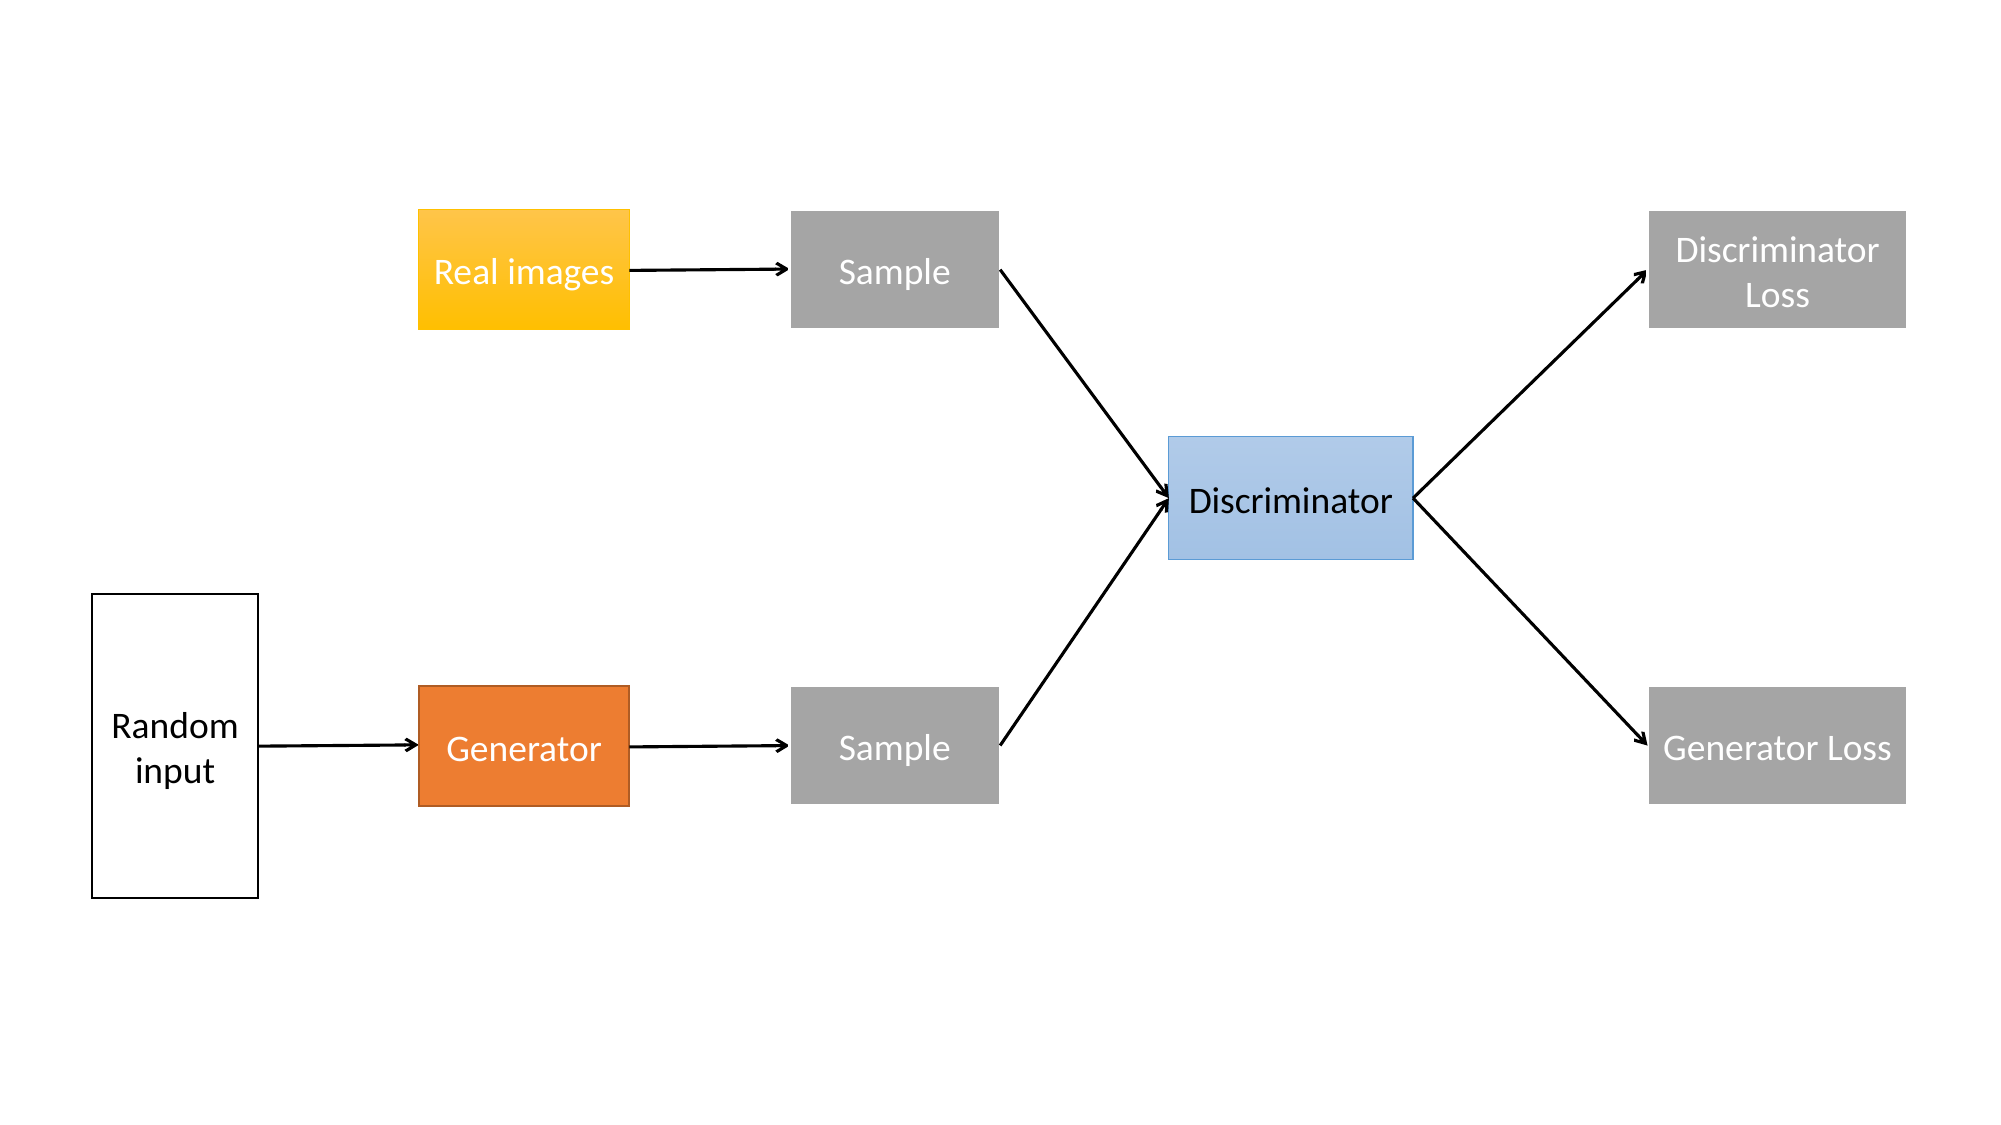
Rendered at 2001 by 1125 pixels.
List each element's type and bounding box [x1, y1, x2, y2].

text_box [91, 209, 1908, 898]
